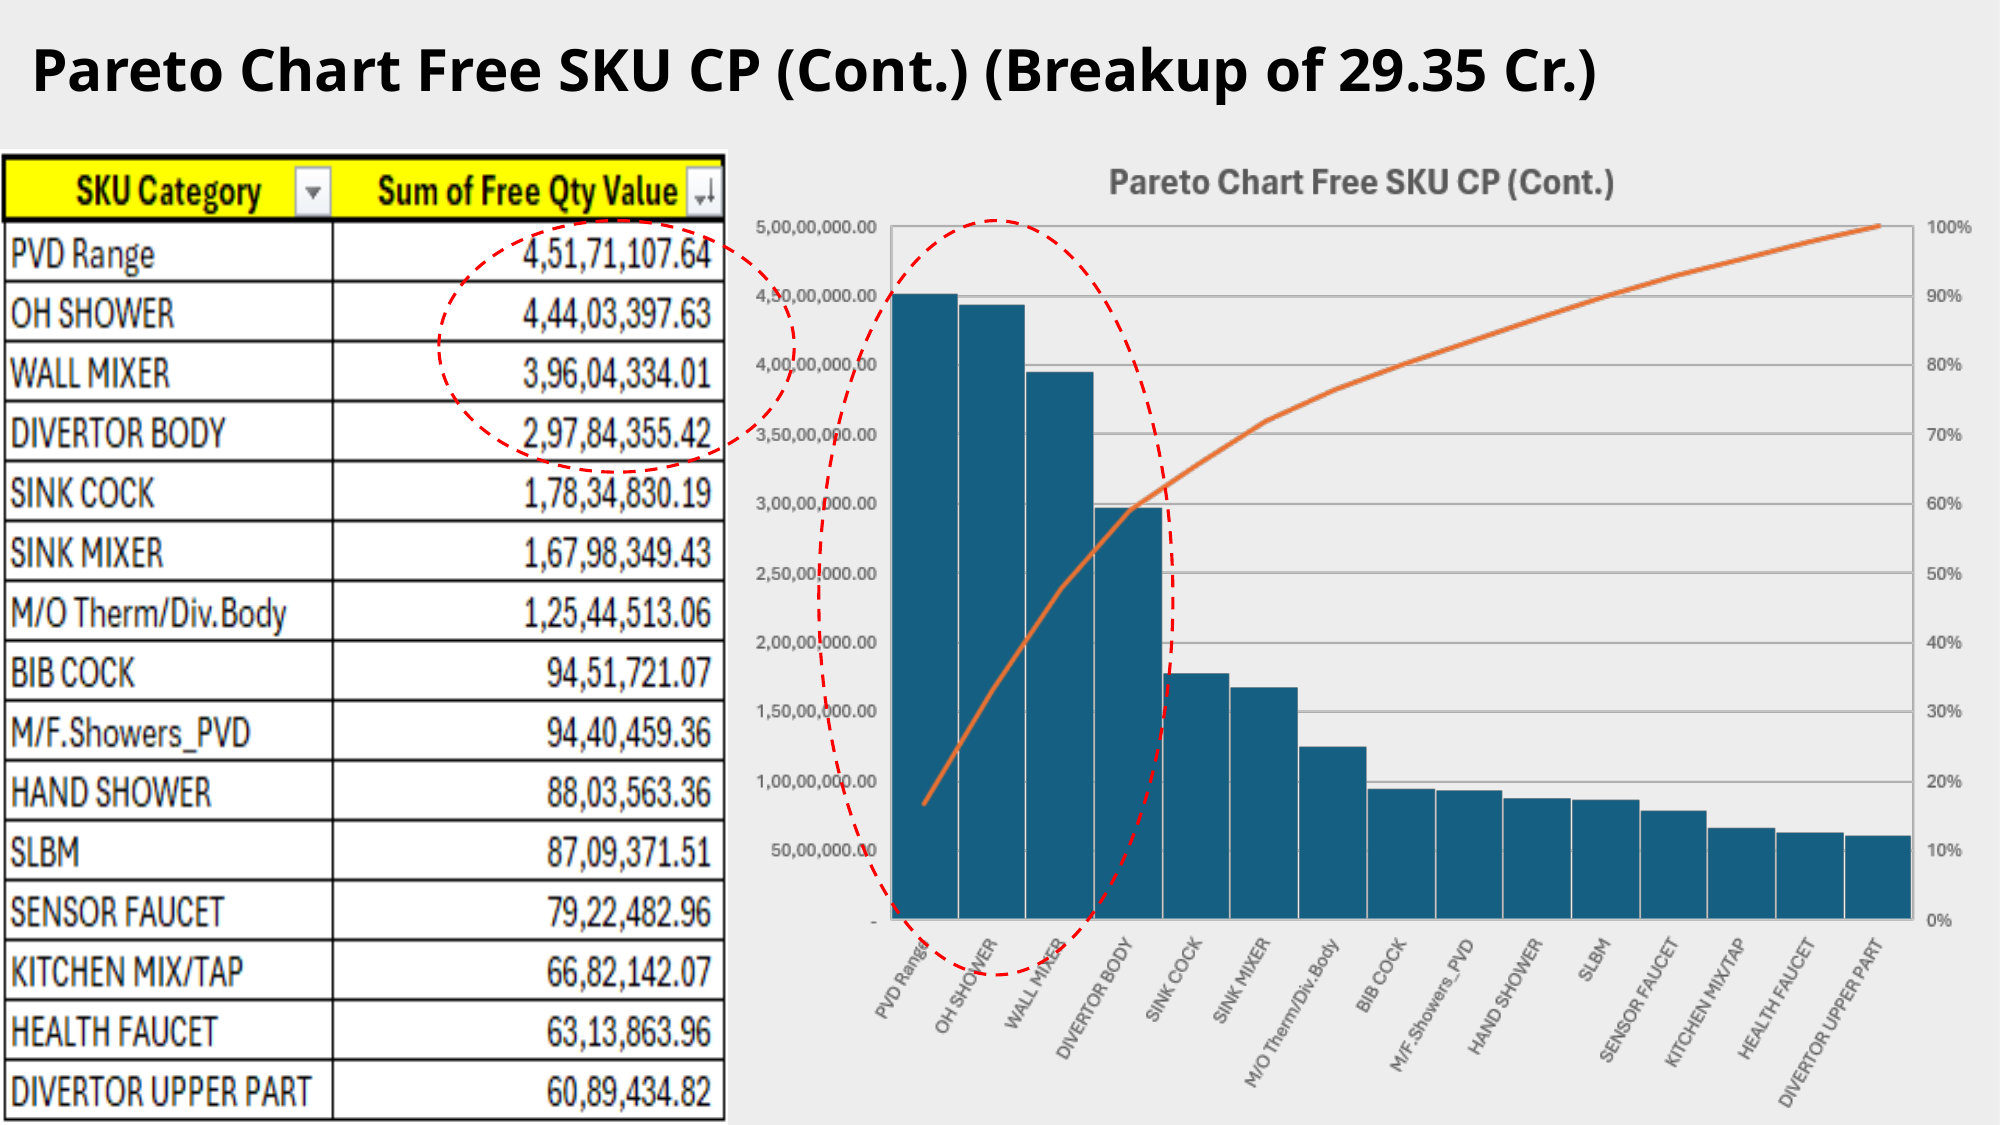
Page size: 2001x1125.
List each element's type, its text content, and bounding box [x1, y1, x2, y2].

text_box Pareto Chart Free SKU CP (Cont.) (Breakup of 29.35 Cr.) [16, 33, 1742, 146]
picture [0, 149, 2000, 1125]
text_box [817, 219, 1175, 977]
table_cell Multi-Varient Analysis [0, 0, 2000, 149]
text_box [729, 247, 796, 446]
